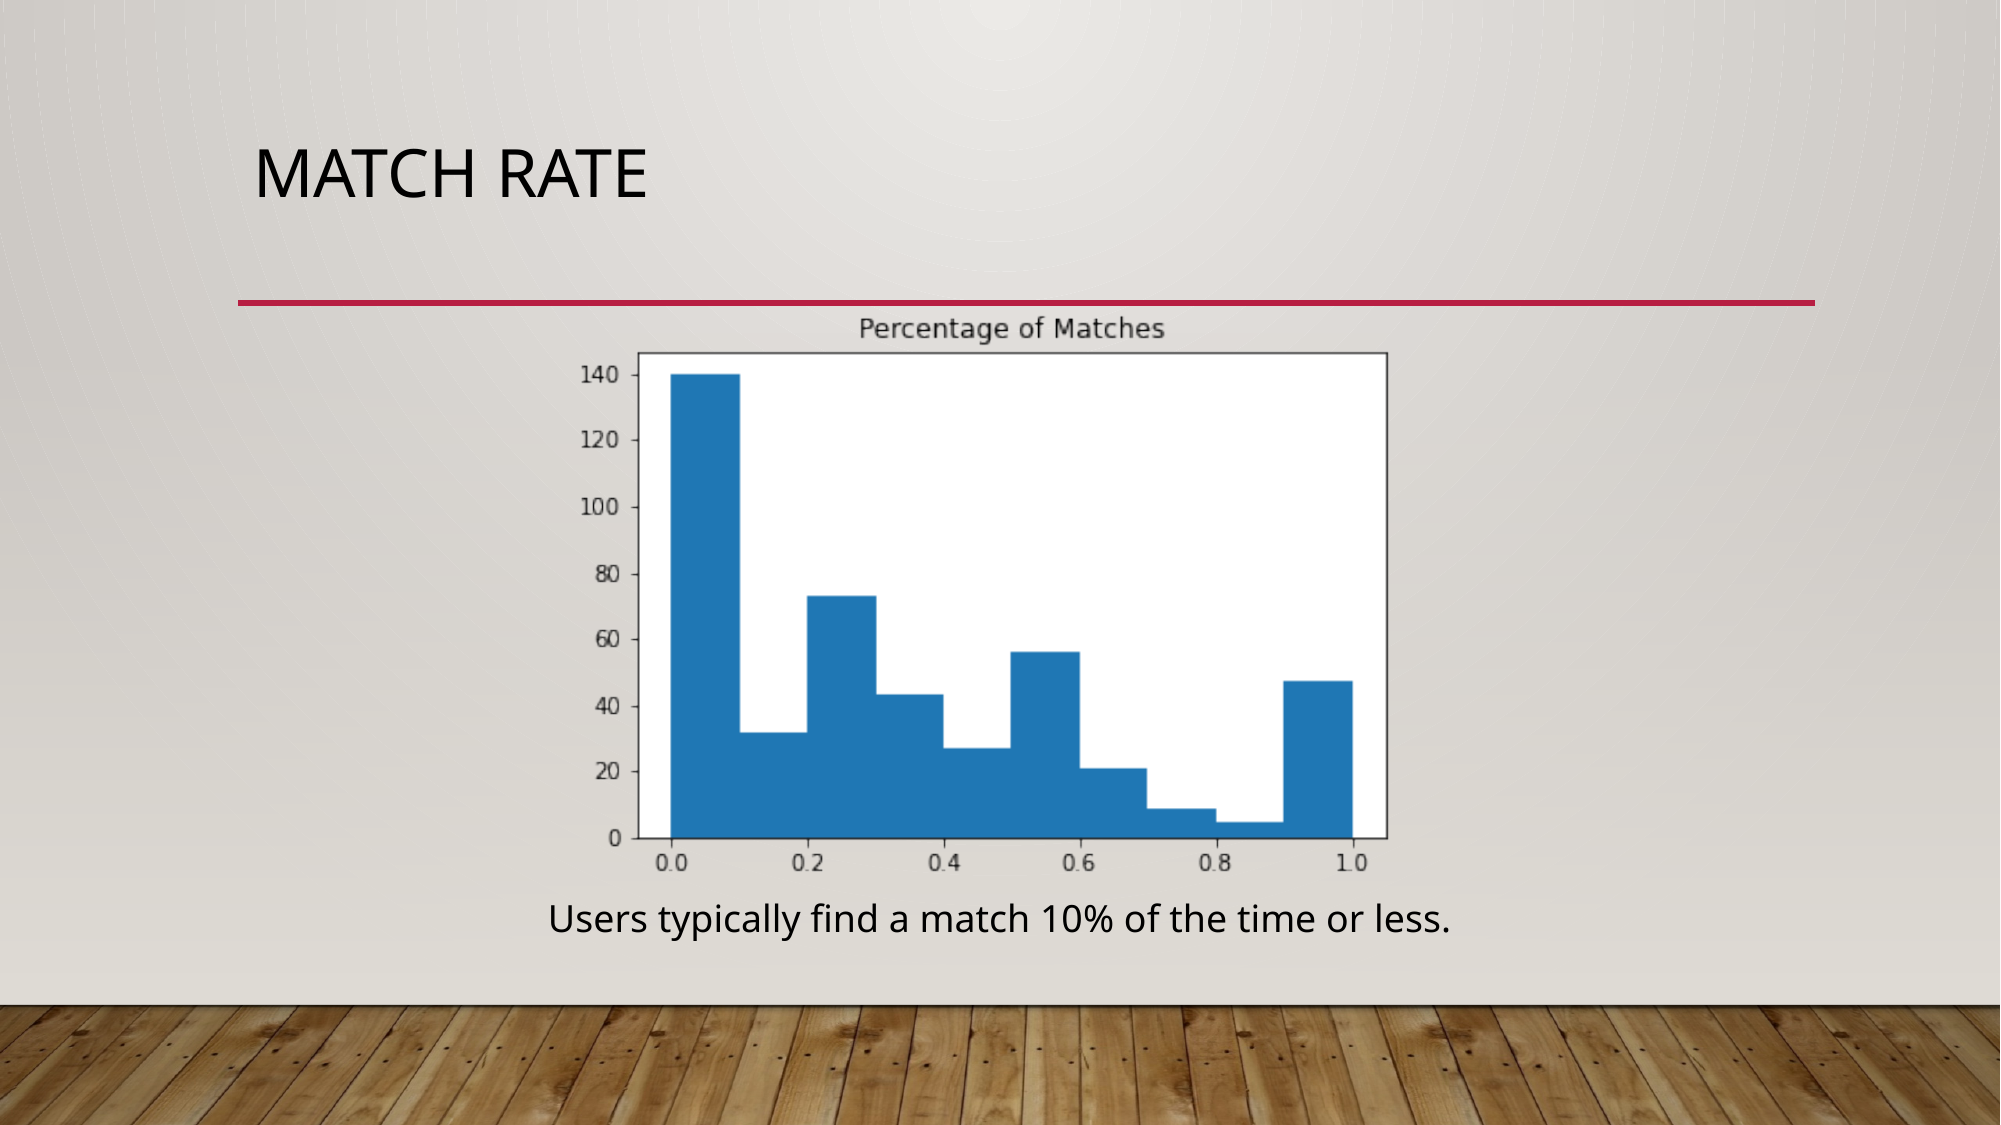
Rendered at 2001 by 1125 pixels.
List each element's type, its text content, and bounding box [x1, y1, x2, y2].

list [516, 274, 1483, 919]
title Match Rate [238, 131, 1814, 305]
picture [0, 1005, 2000, 1125]
text_box Users typically find a match 10% of the time or less. [533, 919, 1467, 948]
